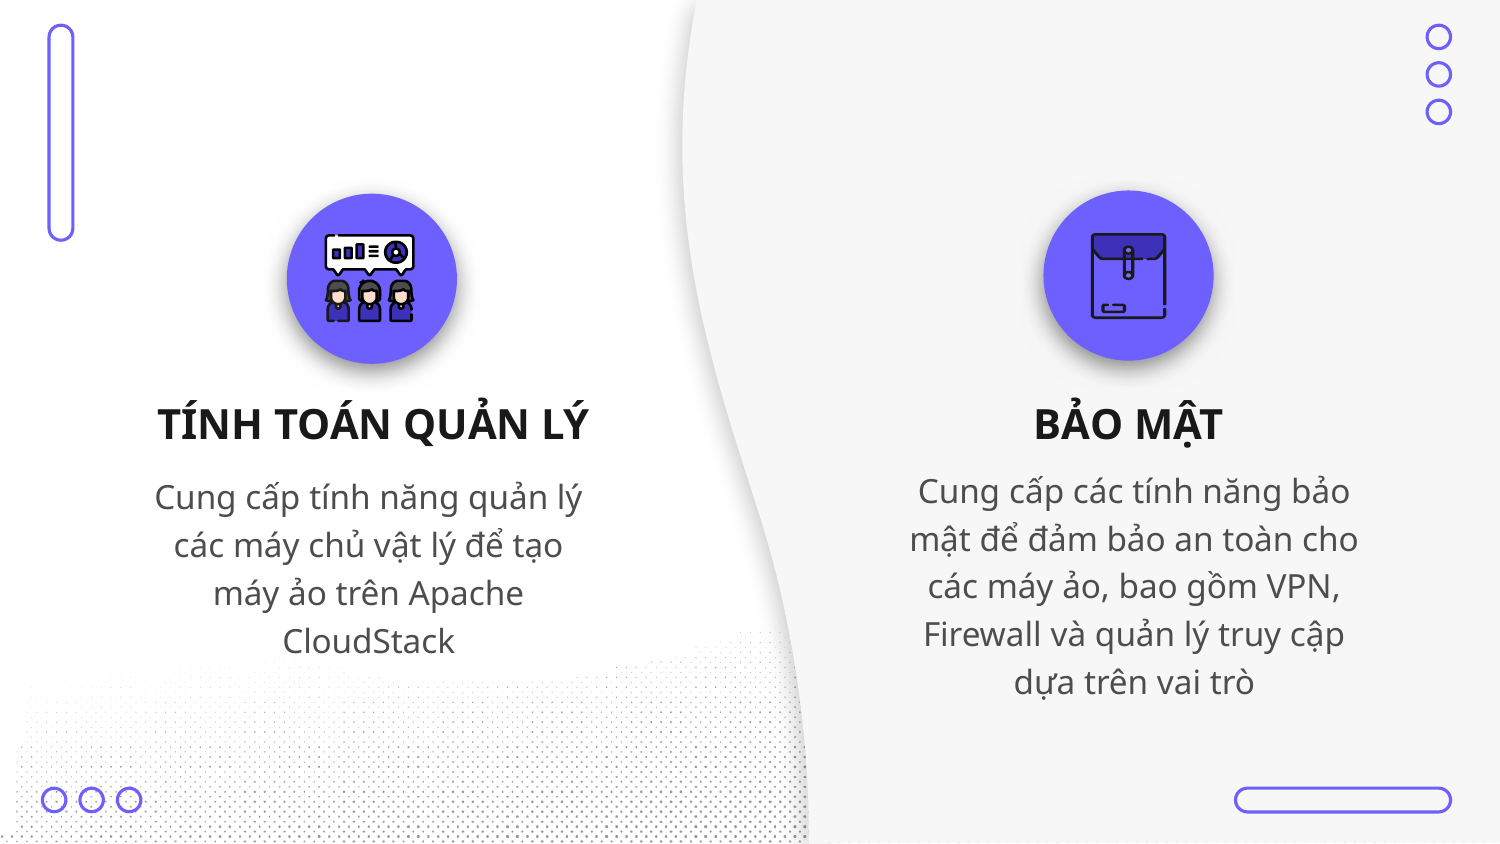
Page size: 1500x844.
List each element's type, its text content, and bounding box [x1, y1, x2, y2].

title BẢO MẬT [876, 393, 1381, 454]
subtitle Cung cấp các tính năng bảo mật để đảm bảo an toàn cho các máy ảo, bao gồm VPN, Firewall và quản lý truy cập dựa trên vai trò [873, 473, 1396, 690]
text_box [1043, 190, 1214, 361]
subtitle Cung cấp tính năng quản lý các máy chủ vật lý để tạo máy ảo trên Apache CloudStack [136, 473, 601, 654]
text_box TÍNH TOÁN QUẢN LÝ [121, 392, 626, 453]
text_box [286, 193, 458, 365]
